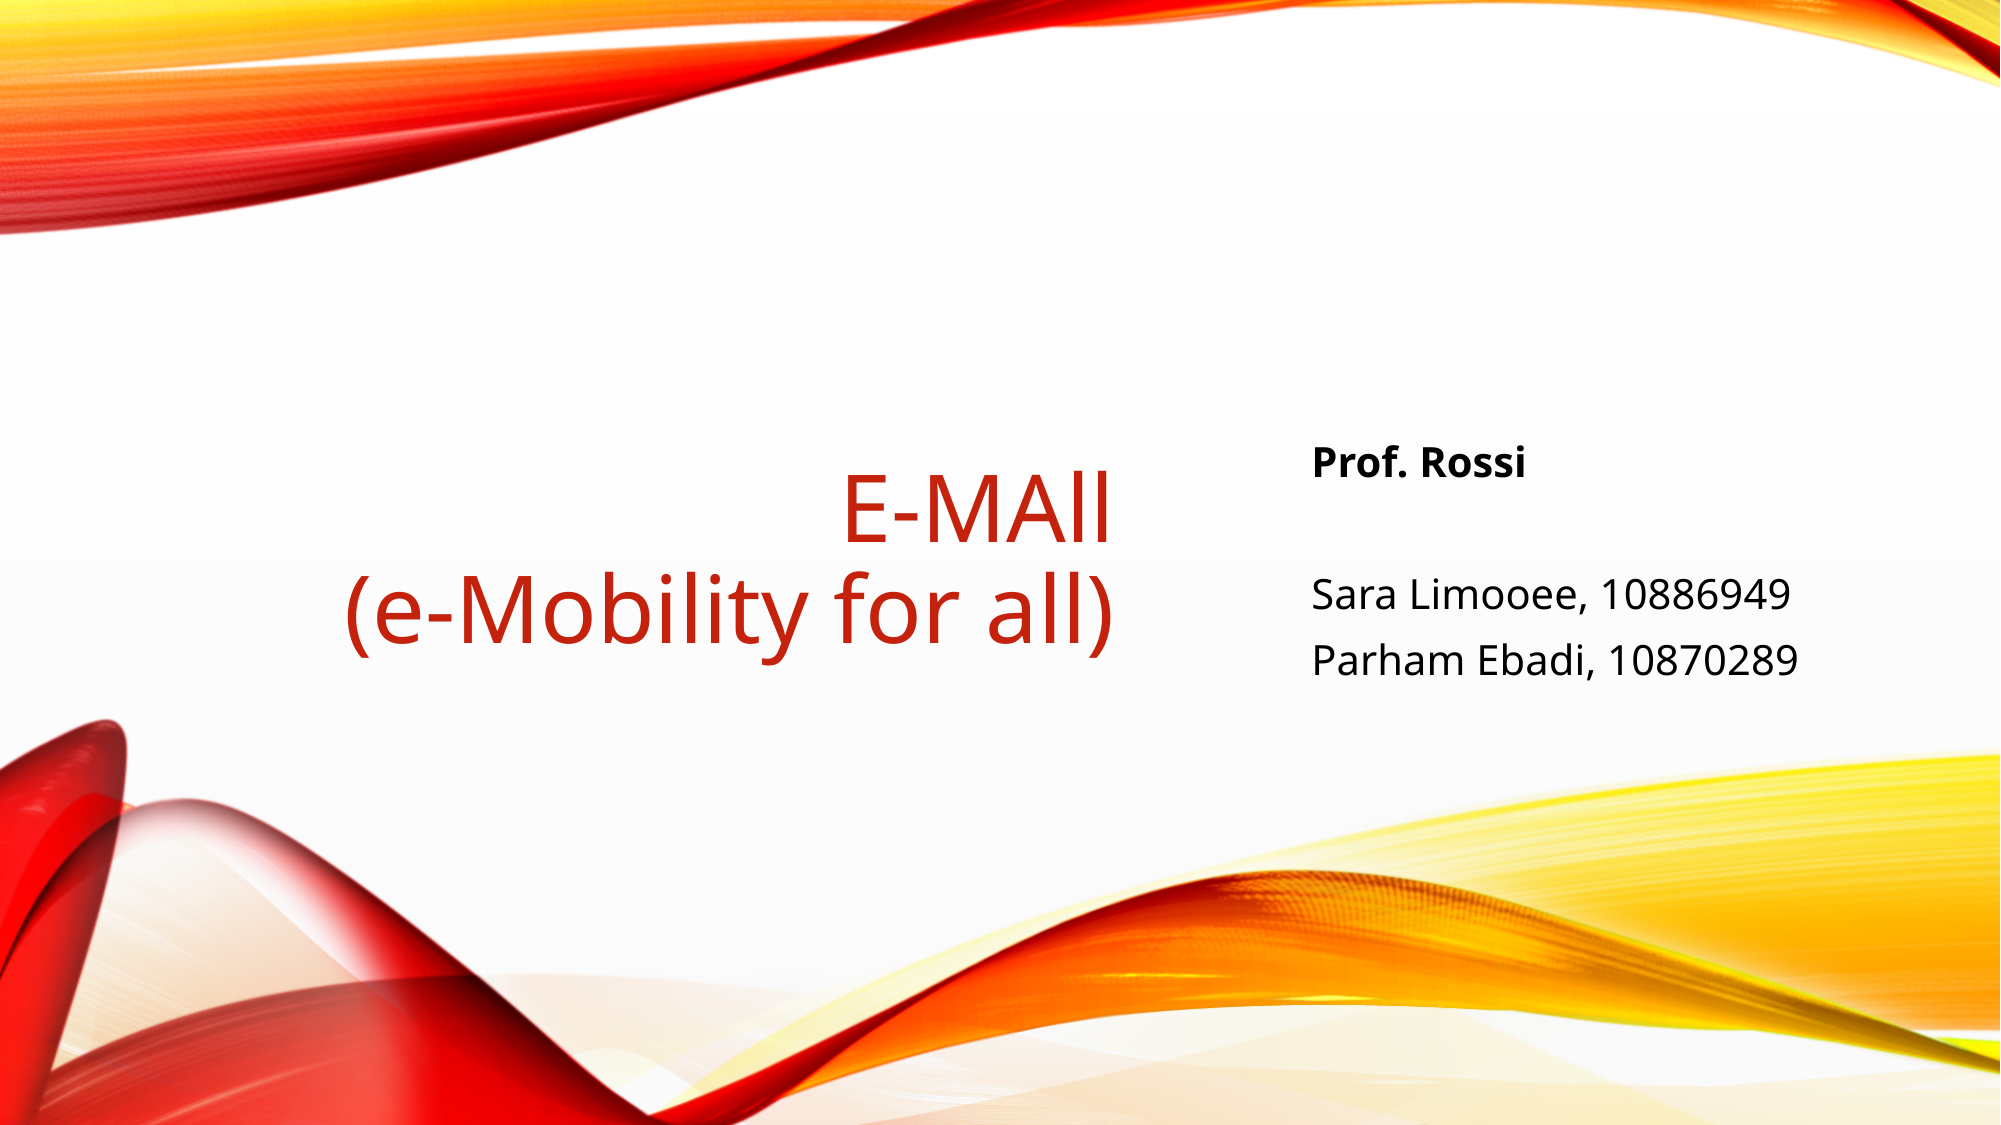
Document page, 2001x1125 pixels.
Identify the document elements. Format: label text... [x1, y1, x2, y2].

subtitle Prof. Rossi Sara Limooee, 10886949 Parham Ebadi, 10870289 [1296, 134, 1833, 992]
picture [0, 717, 2000, 1125]
picture [0, 0, 2000, 237]
title E-MAll (e-Mobility for all) [76, 134, 1131, 992]
